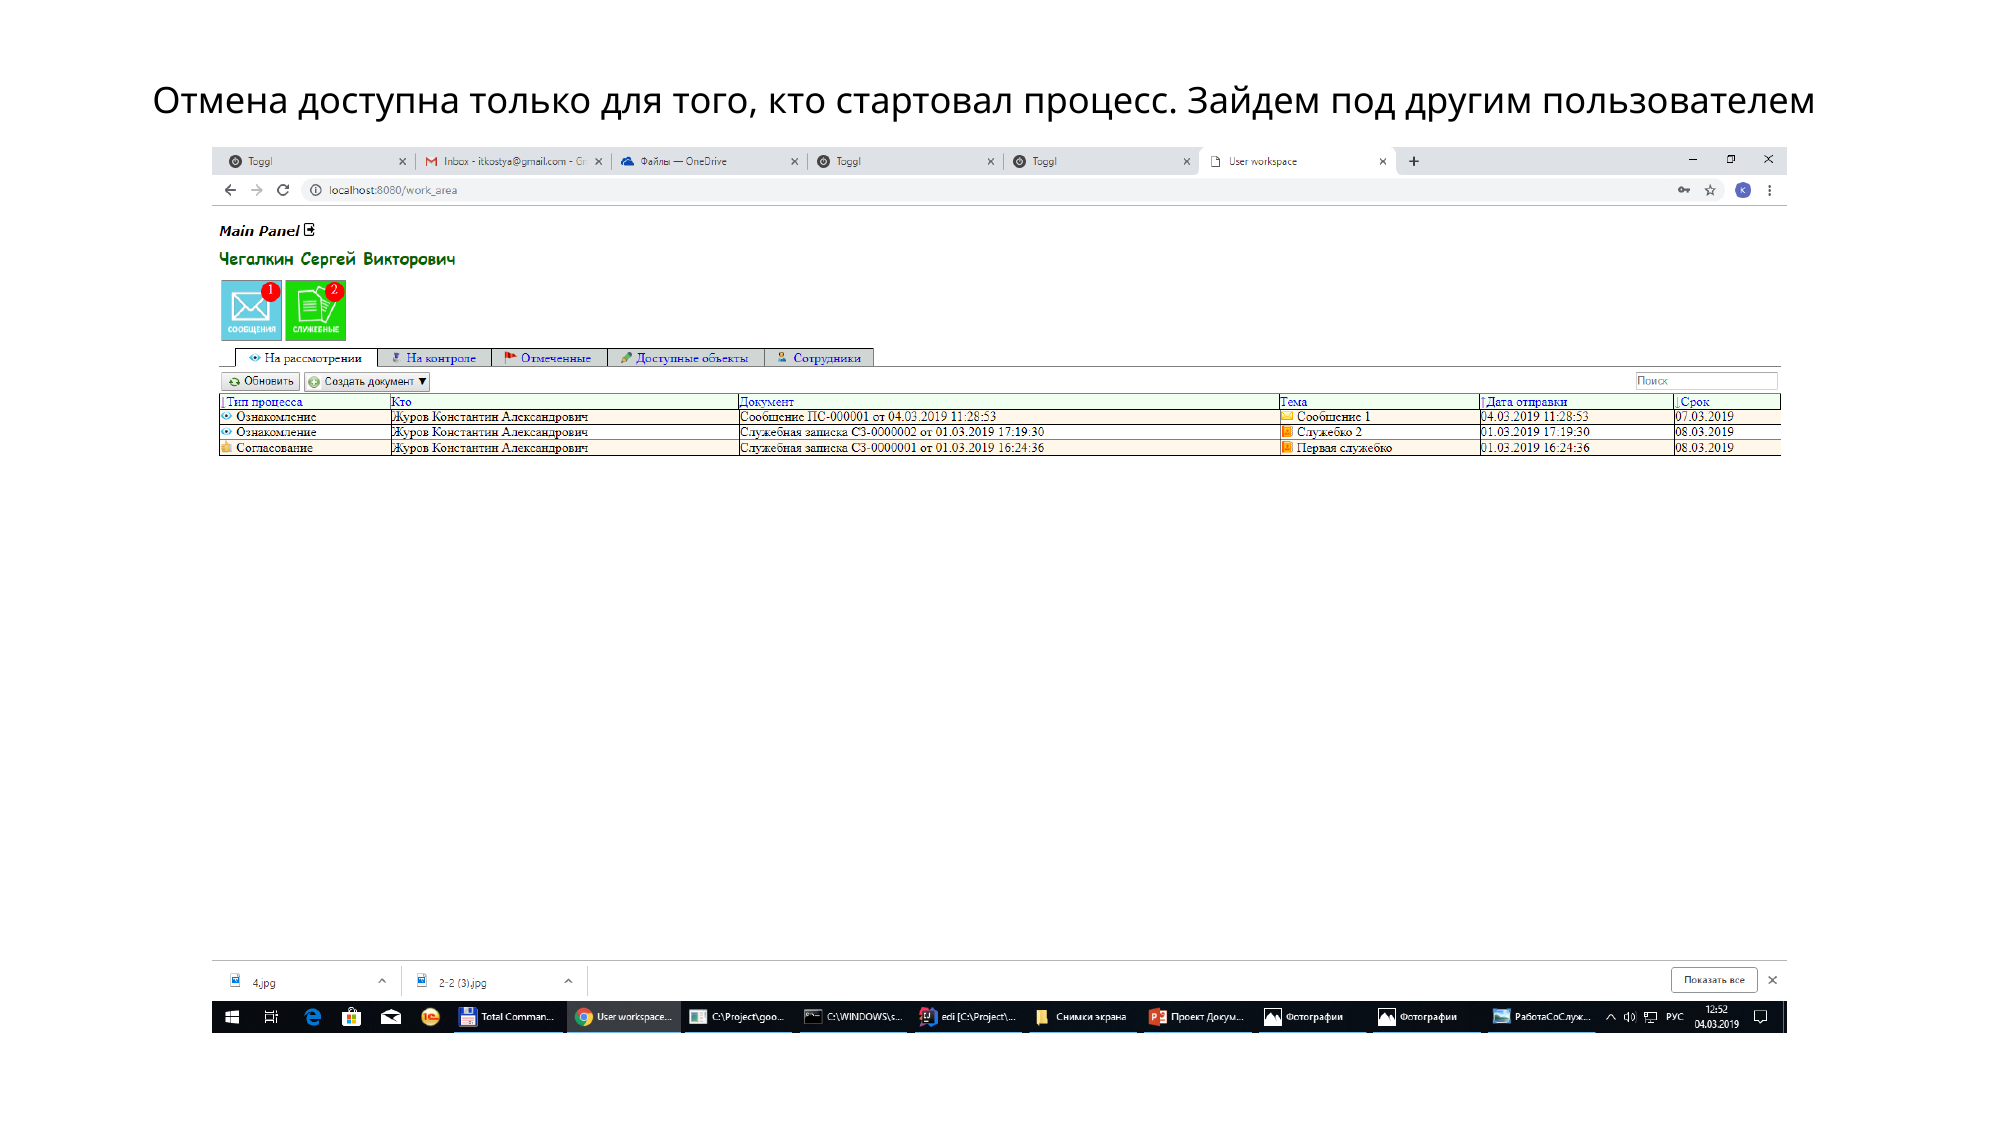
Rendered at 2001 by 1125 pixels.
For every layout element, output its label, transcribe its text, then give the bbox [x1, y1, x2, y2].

title Отмена доступна только для того, кто стартовал процесс. Зайдем под другим пользователем [137, 59, 1863, 144]
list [212, 147, 1787, 1034]
